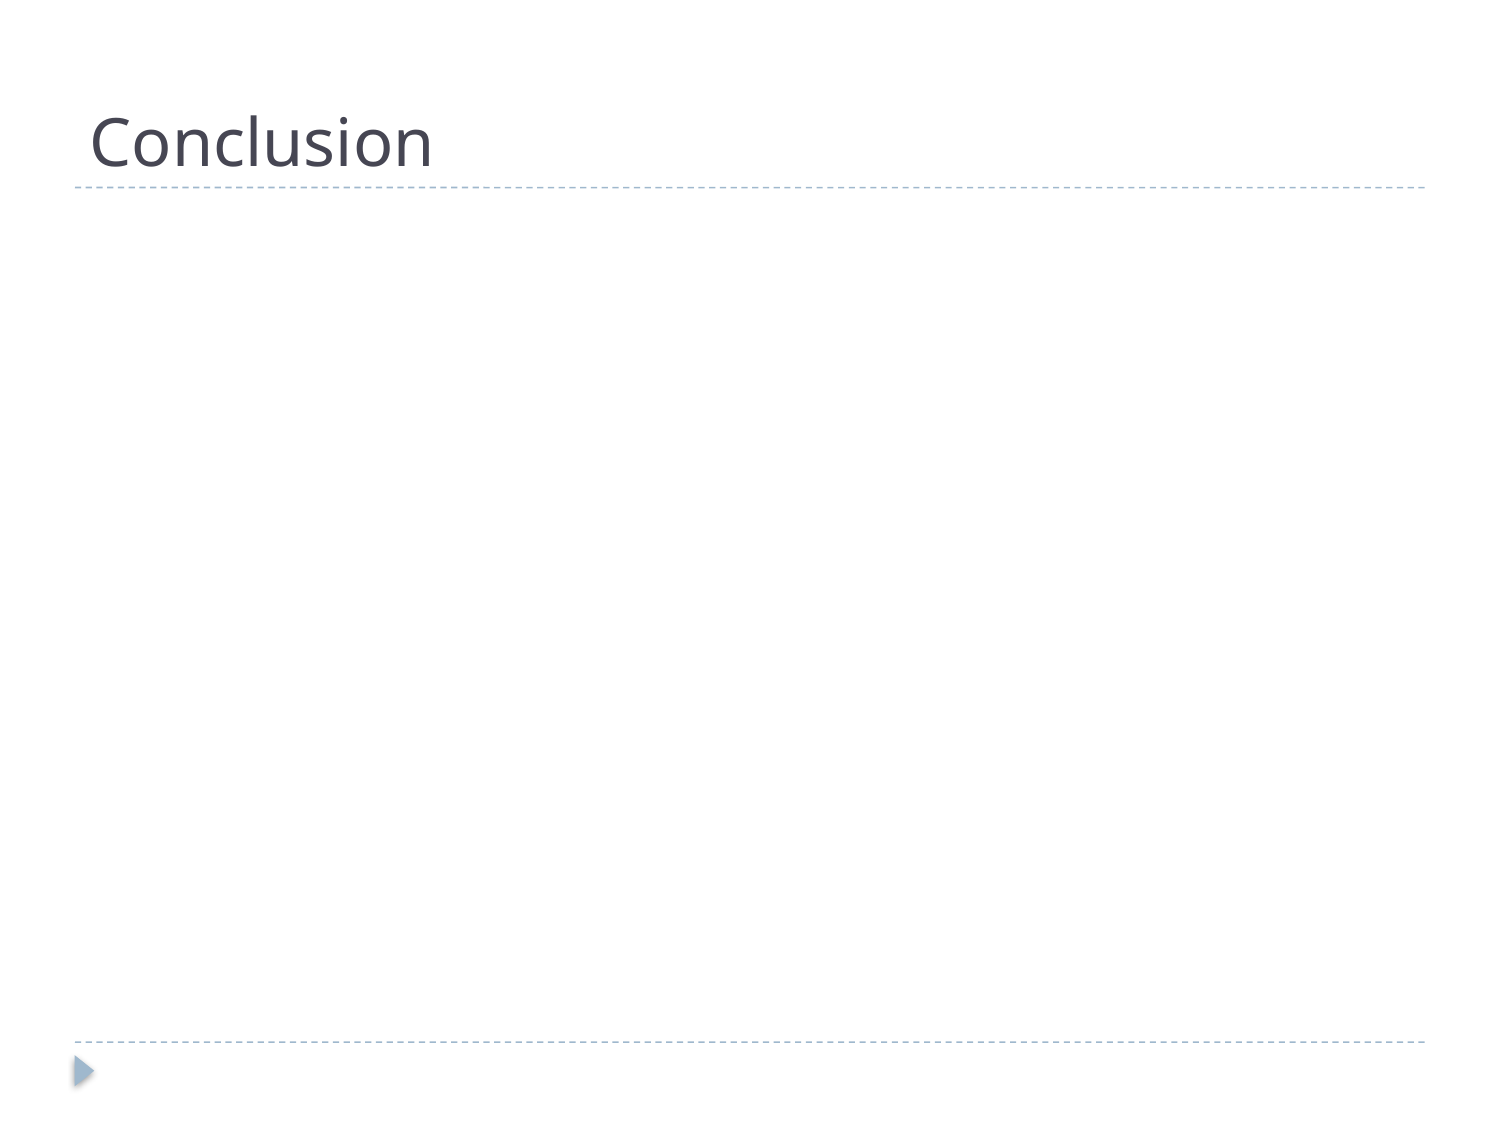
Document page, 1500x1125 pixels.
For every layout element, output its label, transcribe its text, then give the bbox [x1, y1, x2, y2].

title Conclusion [75, 24, 1425, 188]
